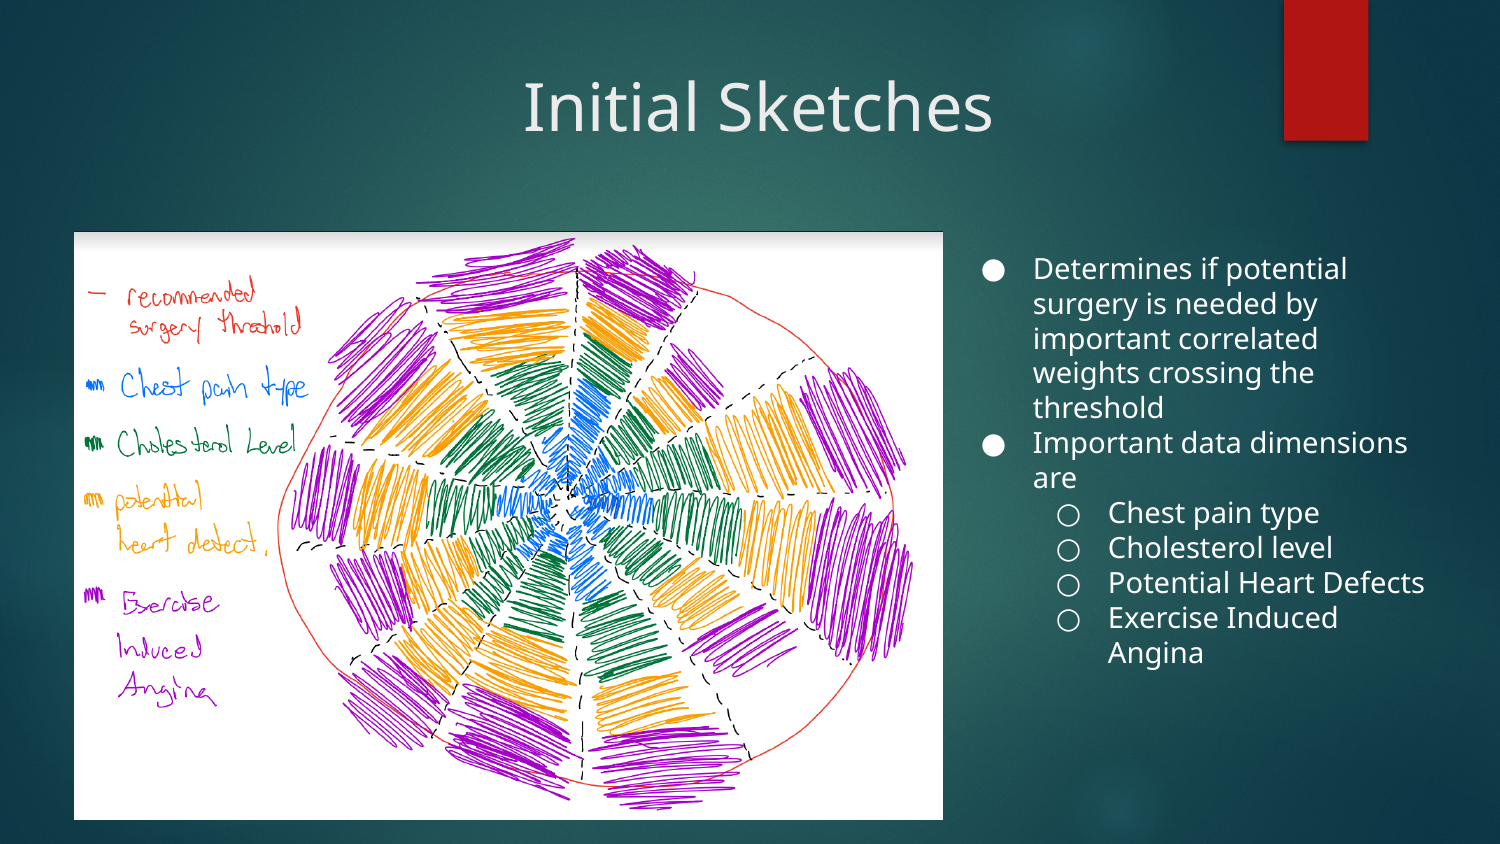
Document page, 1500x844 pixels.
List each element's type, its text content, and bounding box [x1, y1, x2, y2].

title Initial Sketches [181, 59, 1339, 232]
text_box Determines if potential surgery is needed by important correlated weights crossing the threshold Important data dimensions are Chest pain type Cholesterol level Potential Heart Defects Exercise Induced Angina [947, 234, 1447, 798]
picture [0, 0, 1500, 844]
